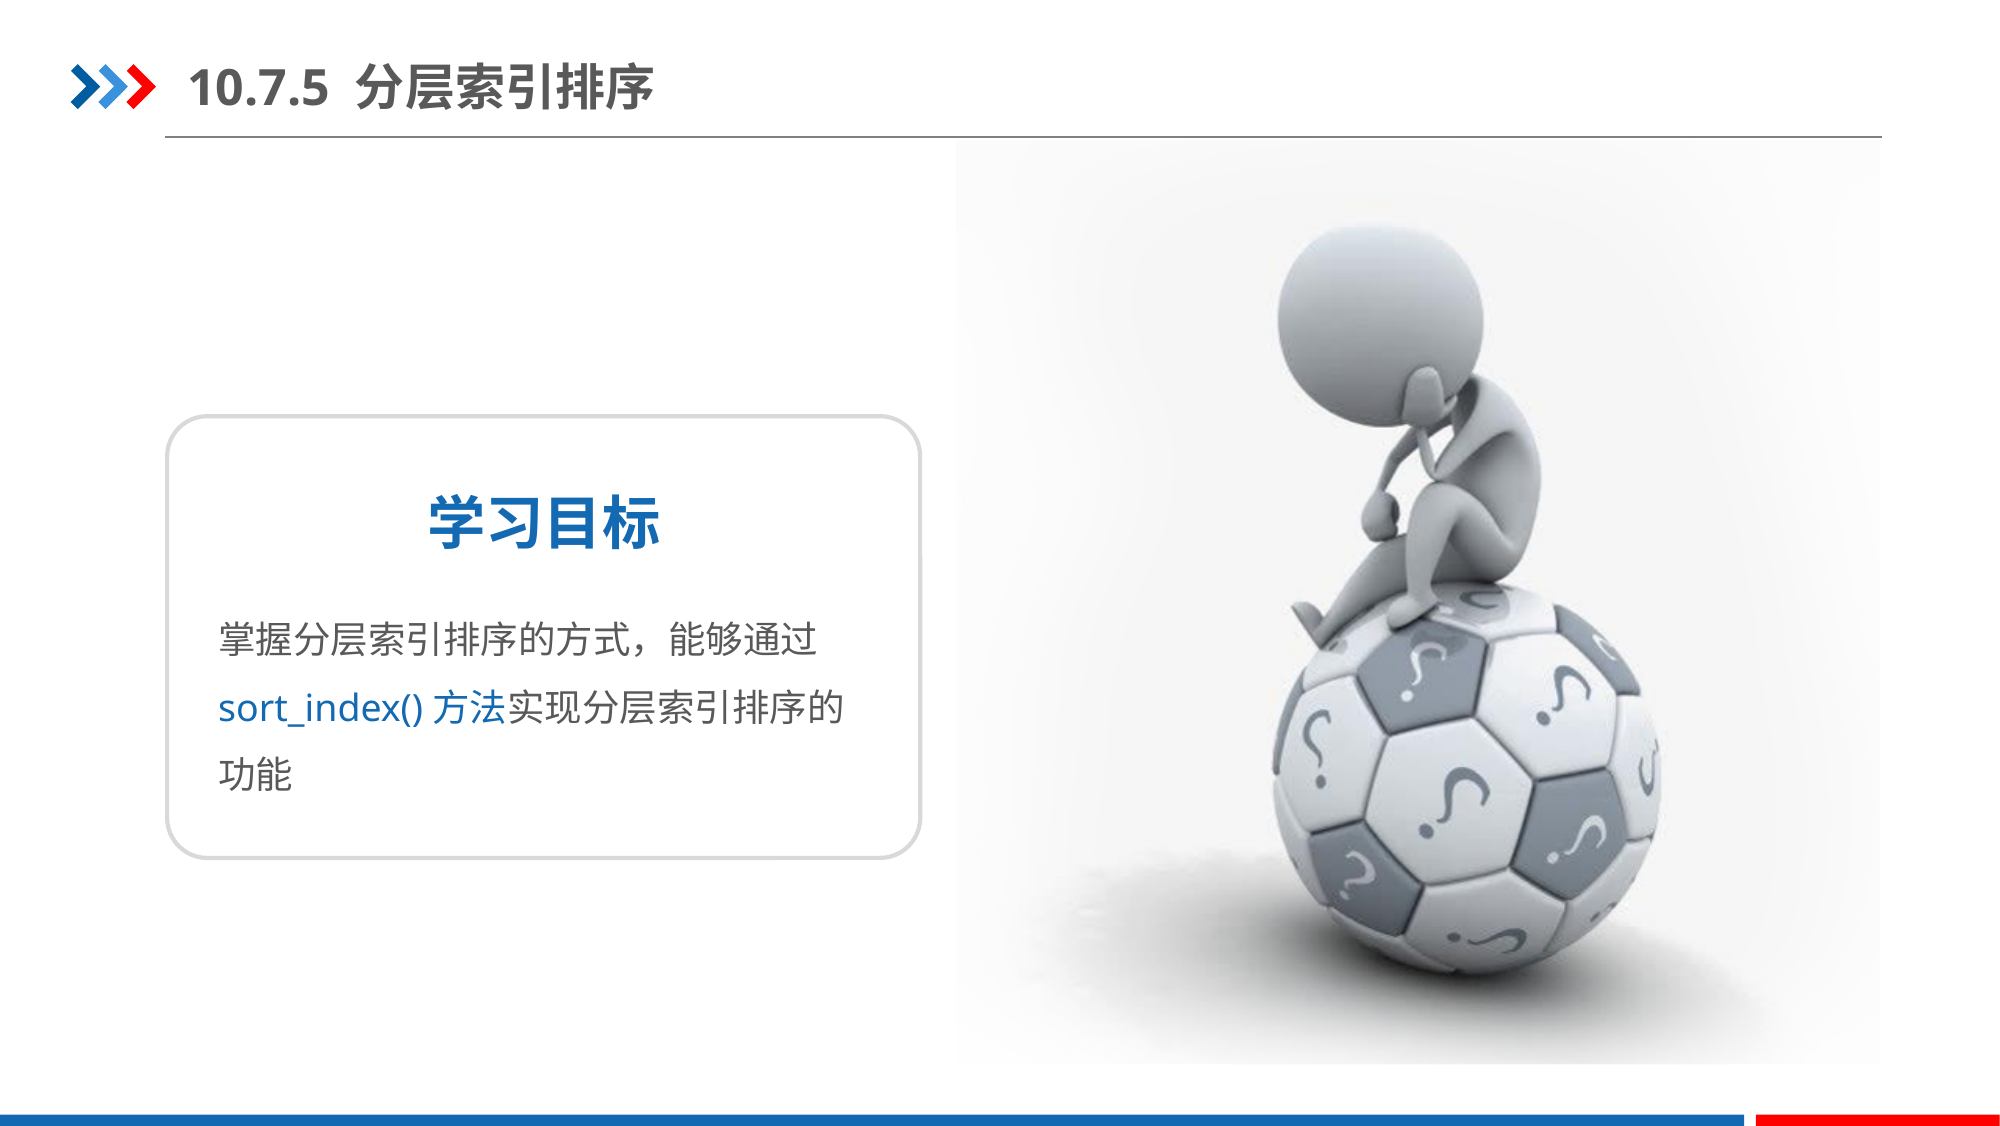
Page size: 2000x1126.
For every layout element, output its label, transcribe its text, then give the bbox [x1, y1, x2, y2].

text_box 10.7.5 分层索引排序 [187, 43, 870, 127]
text_box 掌握分层索引排序的方式，能够通过sort_index()方法实现分层索引排序的功能 [203, 586, 884, 804]
picture [954, 140, 1881, 1066]
text_box [165, 414, 923, 861]
text_box 学习目标 [167, 478, 921, 564]
